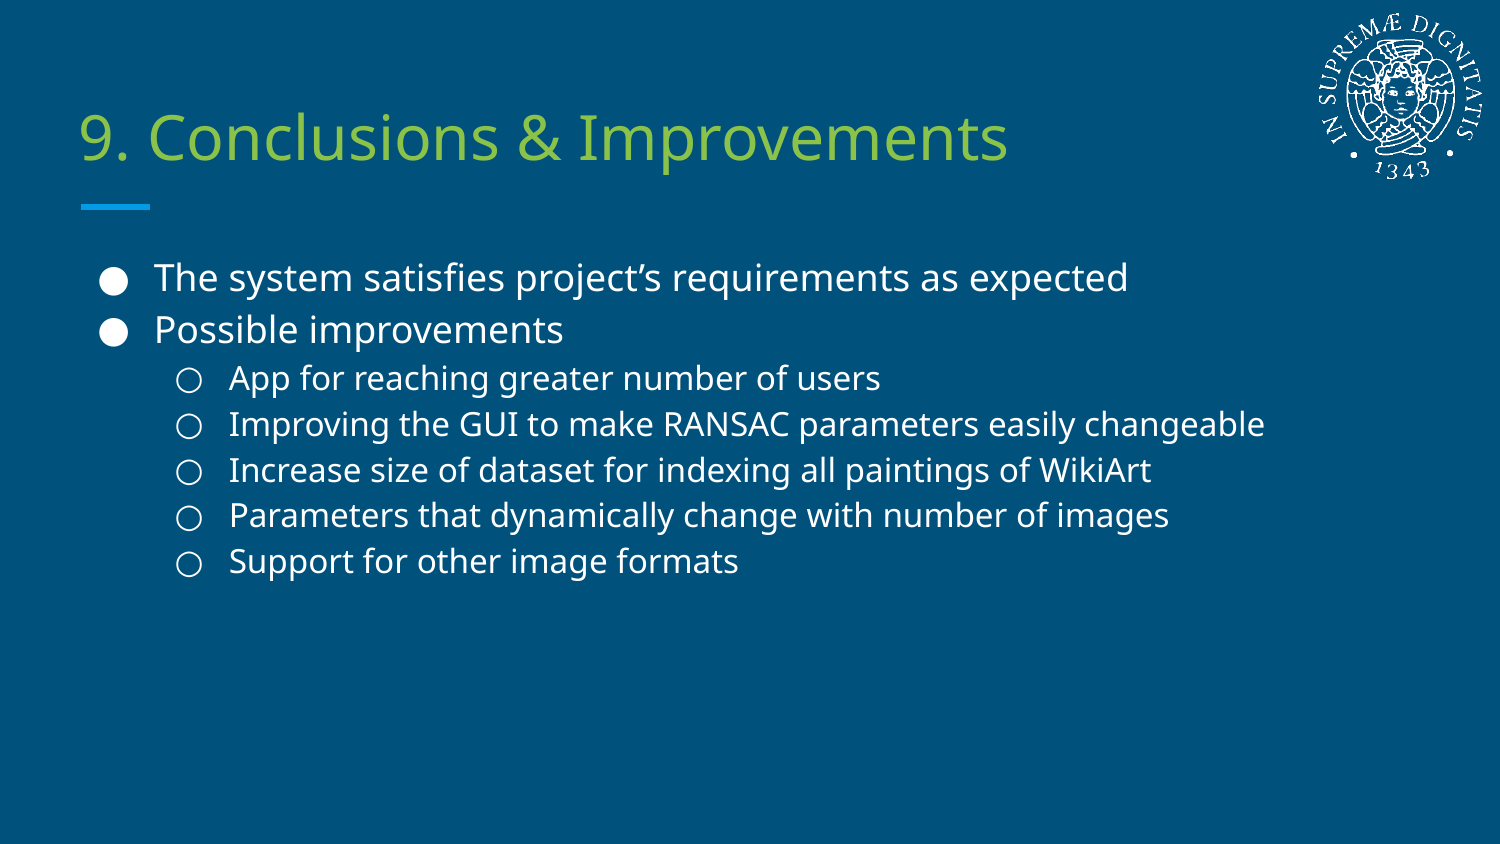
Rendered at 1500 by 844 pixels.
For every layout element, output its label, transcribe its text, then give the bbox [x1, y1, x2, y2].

picture [1450, 78, 1455, 108]
title 9. Conclusions & Improvements [63, 75, 1437, 188]
picture [1437, 109, 1442, 122]
picture [1369, 20, 1375, 35]
picture [1377, 43, 1384, 54]
picture [1411, 68, 1422, 75]
picture [1384, 40, 1405, 49]
list The system satisfies project’s requirements as expected Possible improvements App for reaching greater number of users Improving the GUI to make RANSAC parameters easily changeable Increase size of dataset for indexing all paintings of WikiArt Parameters that dynamically change with number of images Support for other image formats [63, 232, 1437, 738]
picture [1360, 25, 1366, 33]
picture [1437, 90, 1450, 101]
picture [1423, 61, 1431, 66]
picture [1389, 15, 1396, 30]
picture [1391, 42, 1425, 75]
picture [1376, 65, 1385, 75]
picture [1458, 131, 1470, 136]
picture [1345, 35, 1353, 44]
picture [1387, 62, 1393, 73]
